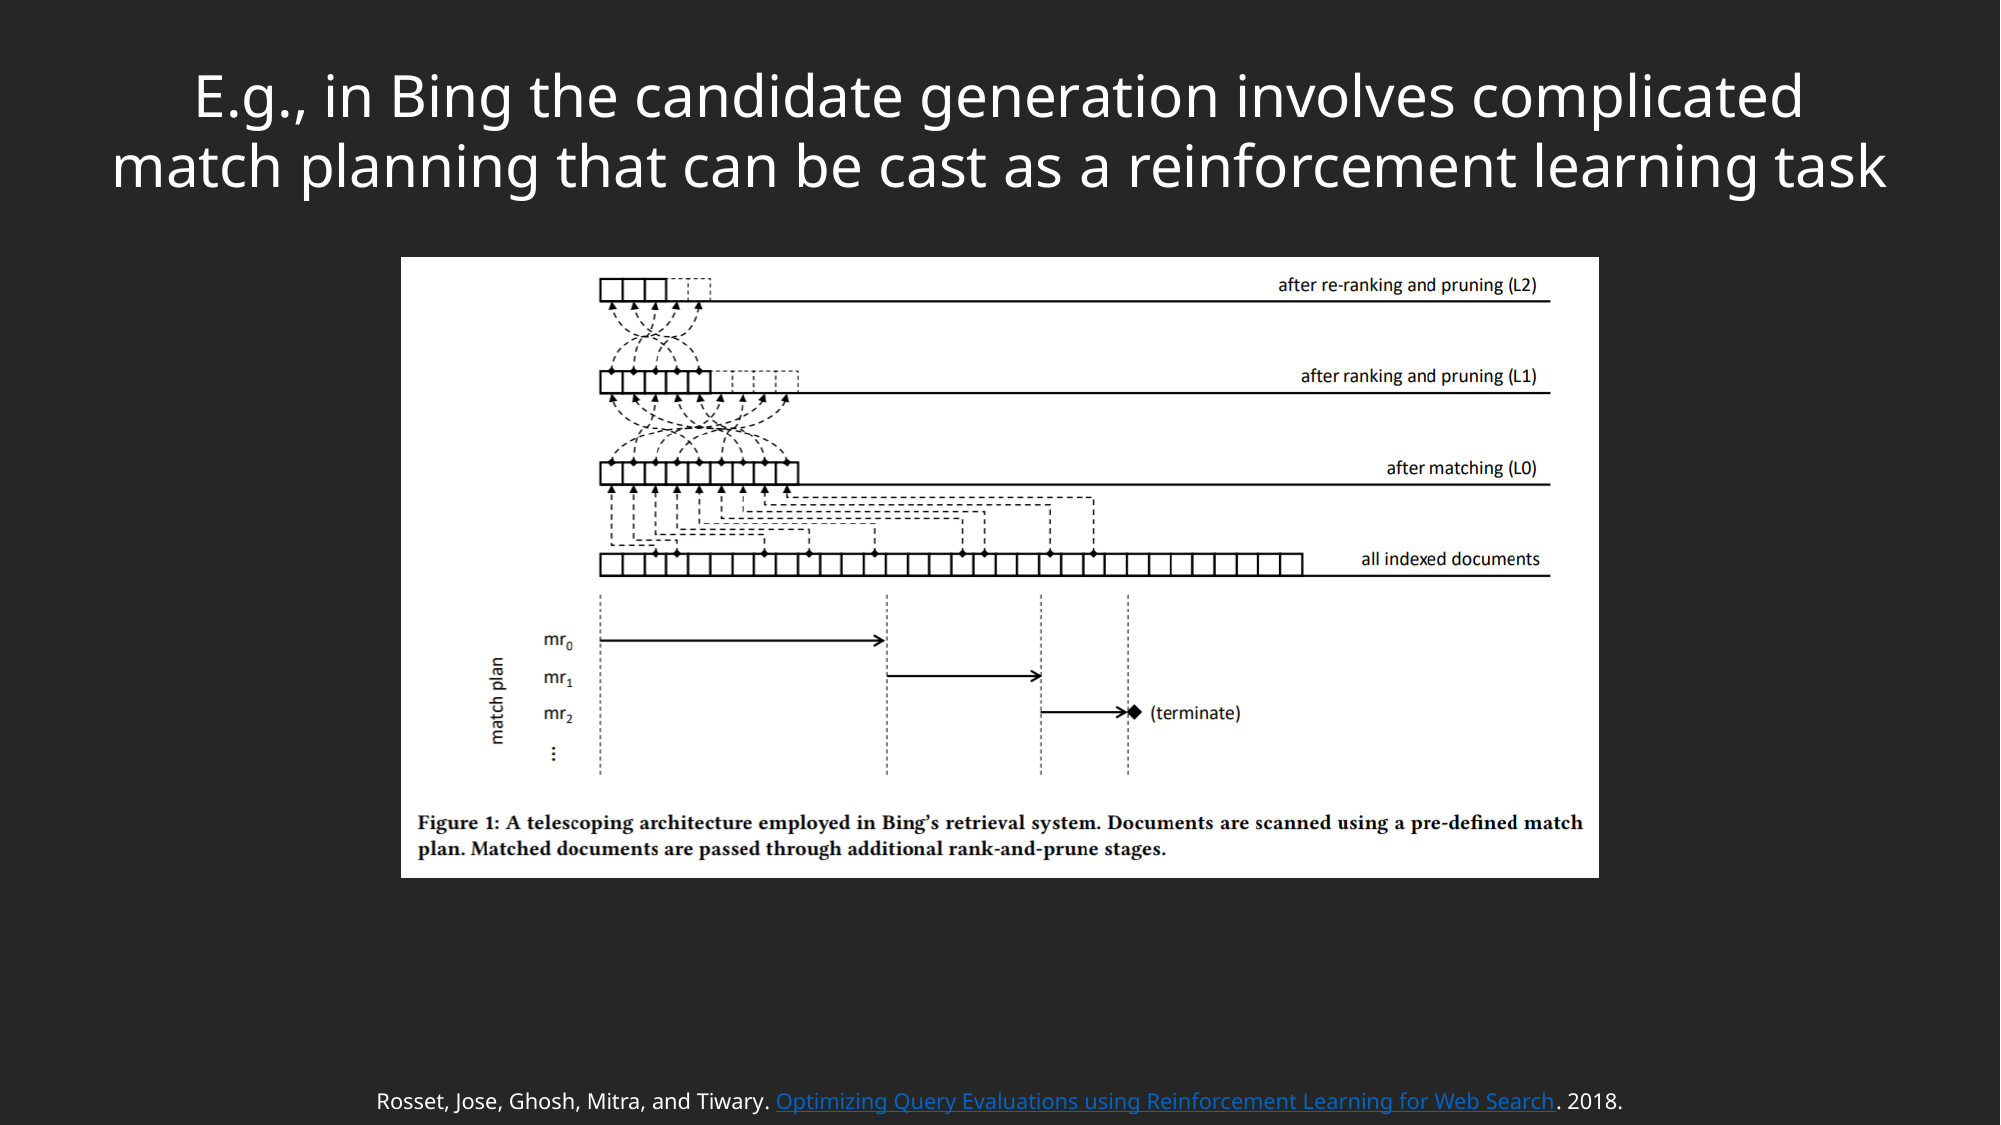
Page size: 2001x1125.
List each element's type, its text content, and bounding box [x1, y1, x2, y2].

picture [401, 257, 1599, 878]
text_box E.g., in Bing the candidate generation involves complicated match planning that can be cast as a reinforcement learning task [92, 52, 1908, 207]
text_box Rosset, Jose, Ghosh, Mitra, and Tiwary. Optimizing Query Evaluations using Reinforcement Learning for Web Search. 2018. [358, 1079, 1642, 1125]
